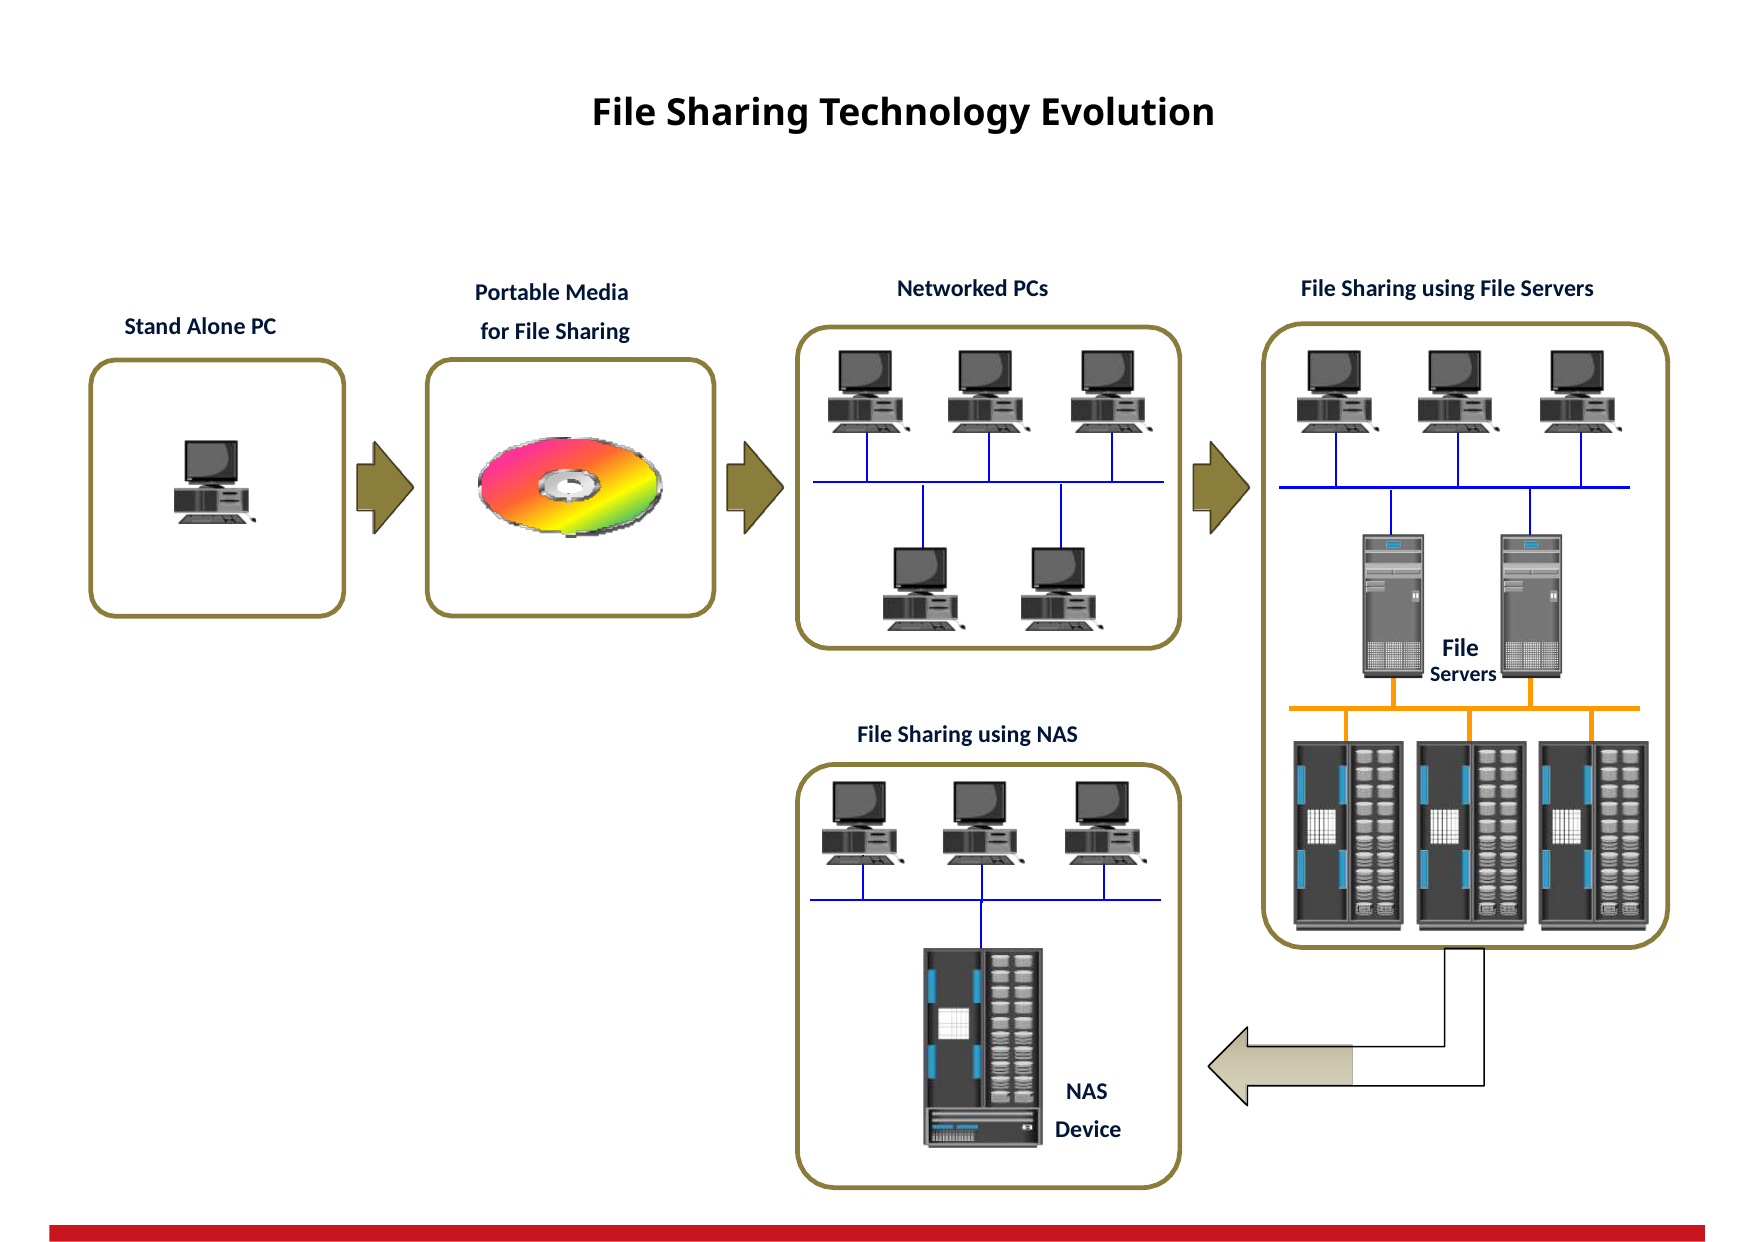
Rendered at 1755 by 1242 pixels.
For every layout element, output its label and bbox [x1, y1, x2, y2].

text_box [797, 764, 1180, 1188]
text_box [49, 1225, 1705, 1242]
text_box [472, 283, 659, 349]
text_box [90, 359, 344, 617]
text_box [894, 279, 1078, 313]
text_box [357, 441, 414, 534]
text_box [122, 318, 306, 351]
text_box [727, 441, 784, 534]
text_box [1298, 279, 1645, 312]
text_box [427, 359, 714, 617]
text_box [797, 327, 1180, 649]
text_box [217, 31, 1589, 138]
text_box [1193, 441, 1250, 534]
text_box [1208, 323, 1668, 1106]
text_box [854, 725, 1118, 758]
